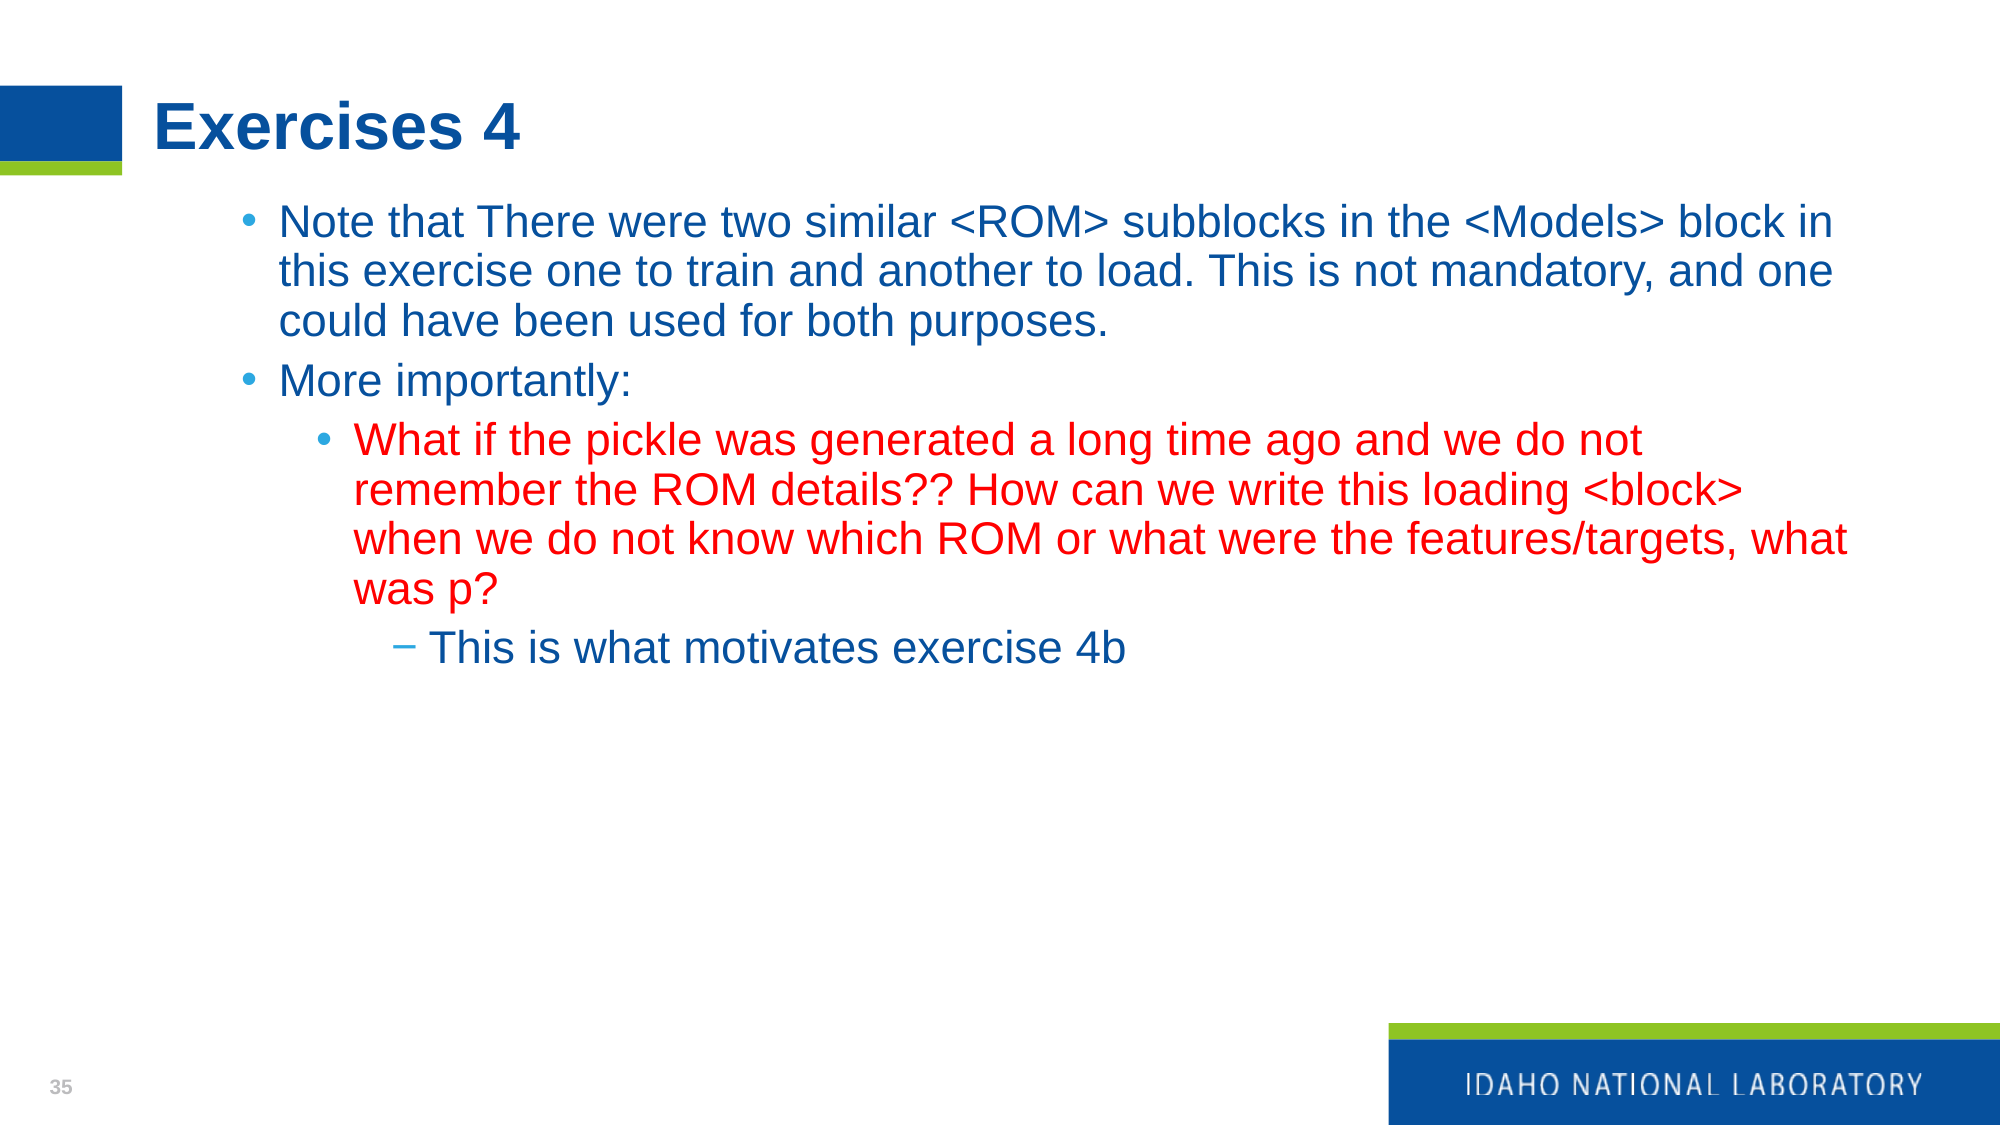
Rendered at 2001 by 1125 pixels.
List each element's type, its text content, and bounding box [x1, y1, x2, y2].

title Exercises 4 [153, 91, 1863, 258]
slide_number 35 [25, 1065, 97, 1125]
list Note that There were two similar <ROM> subblocks in the <Models> block in this exercise one to train and another to load. This is not mandatory, and one could have been used for both purposes. More importantly: What if the pickle was generated a long time ago and we do not remember the ROM details?? How can we write this loading <block> when we do not know which ROM or what were the features/targets, what was p? This is what motivates exercise 4b [166, 197, 1875, 1066]
